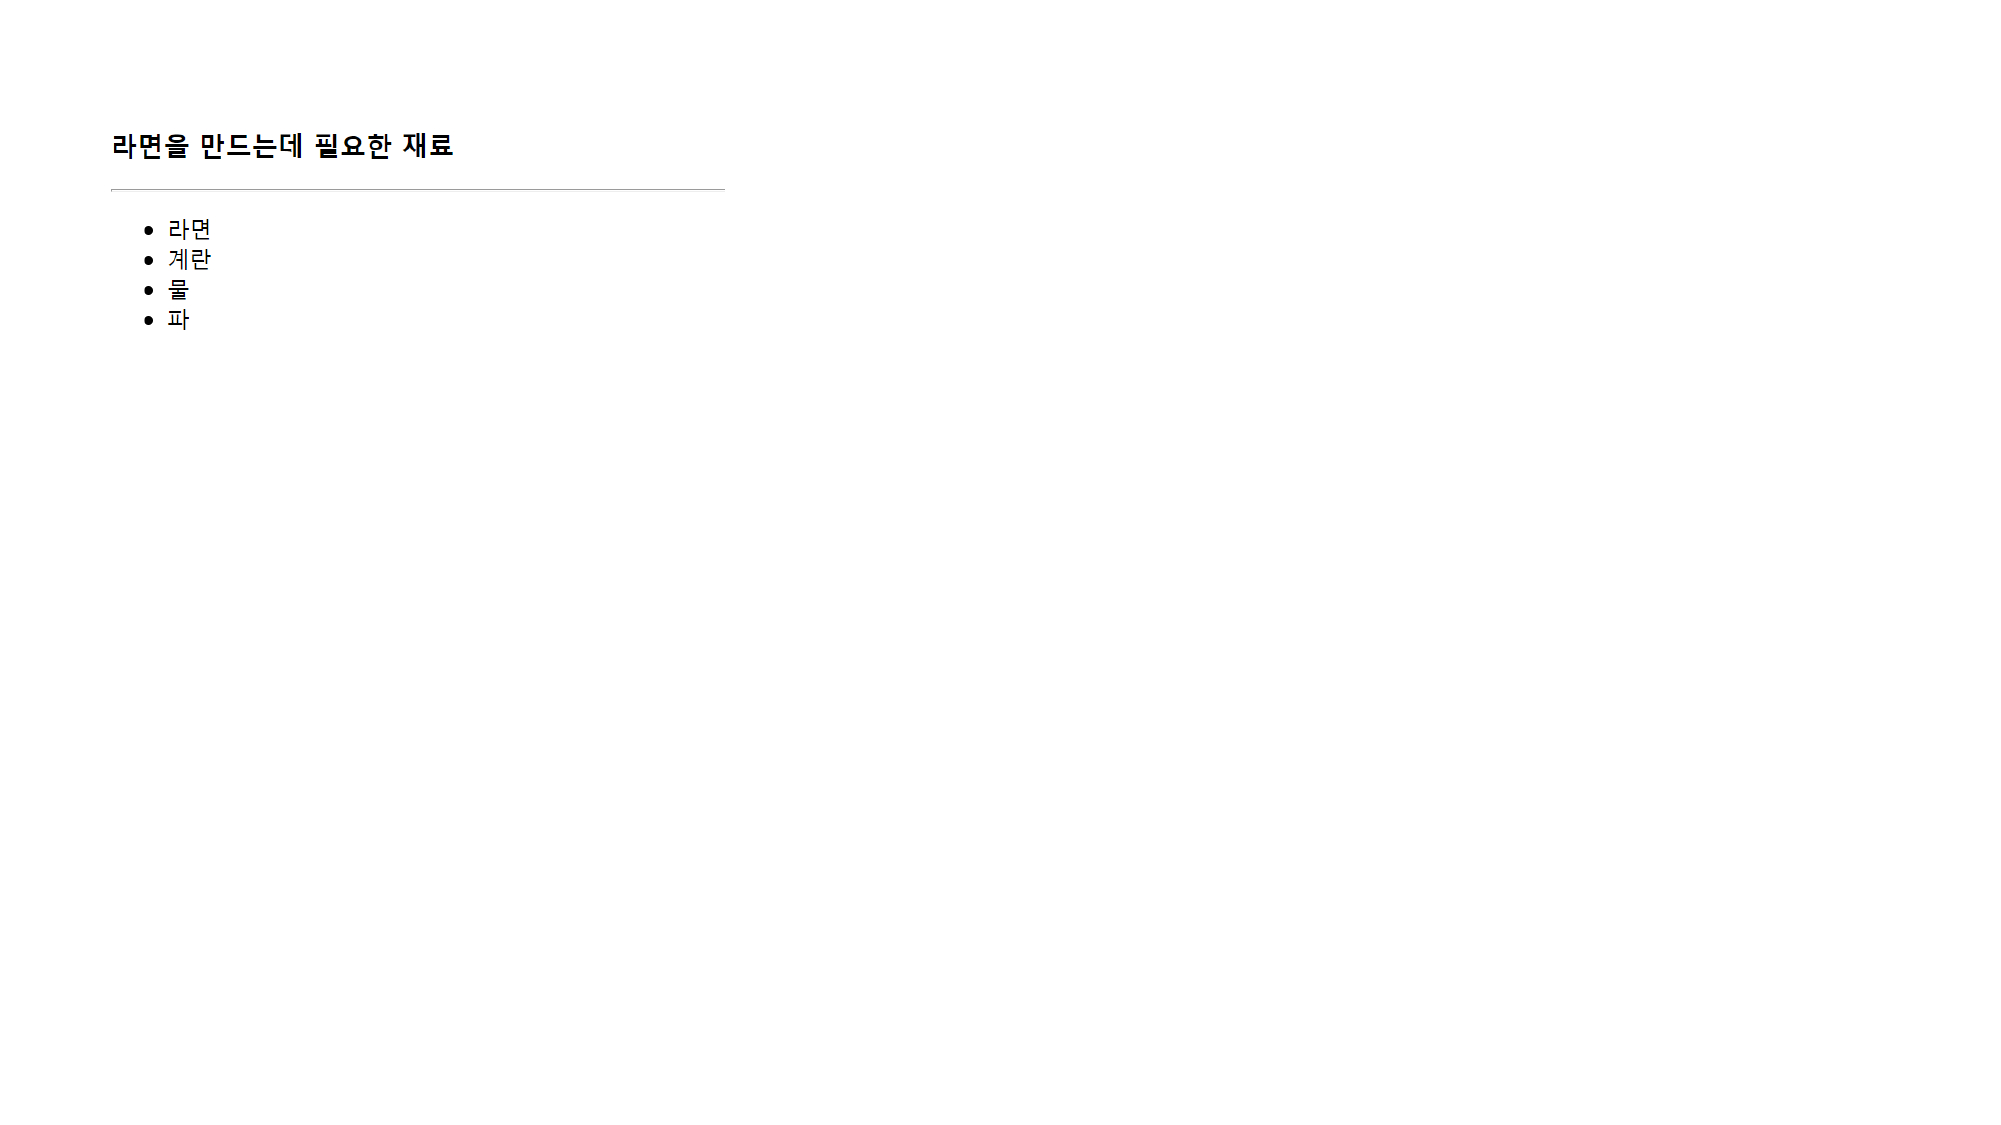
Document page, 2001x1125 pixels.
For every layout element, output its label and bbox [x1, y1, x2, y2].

picture [99, 109, 725, 455]
